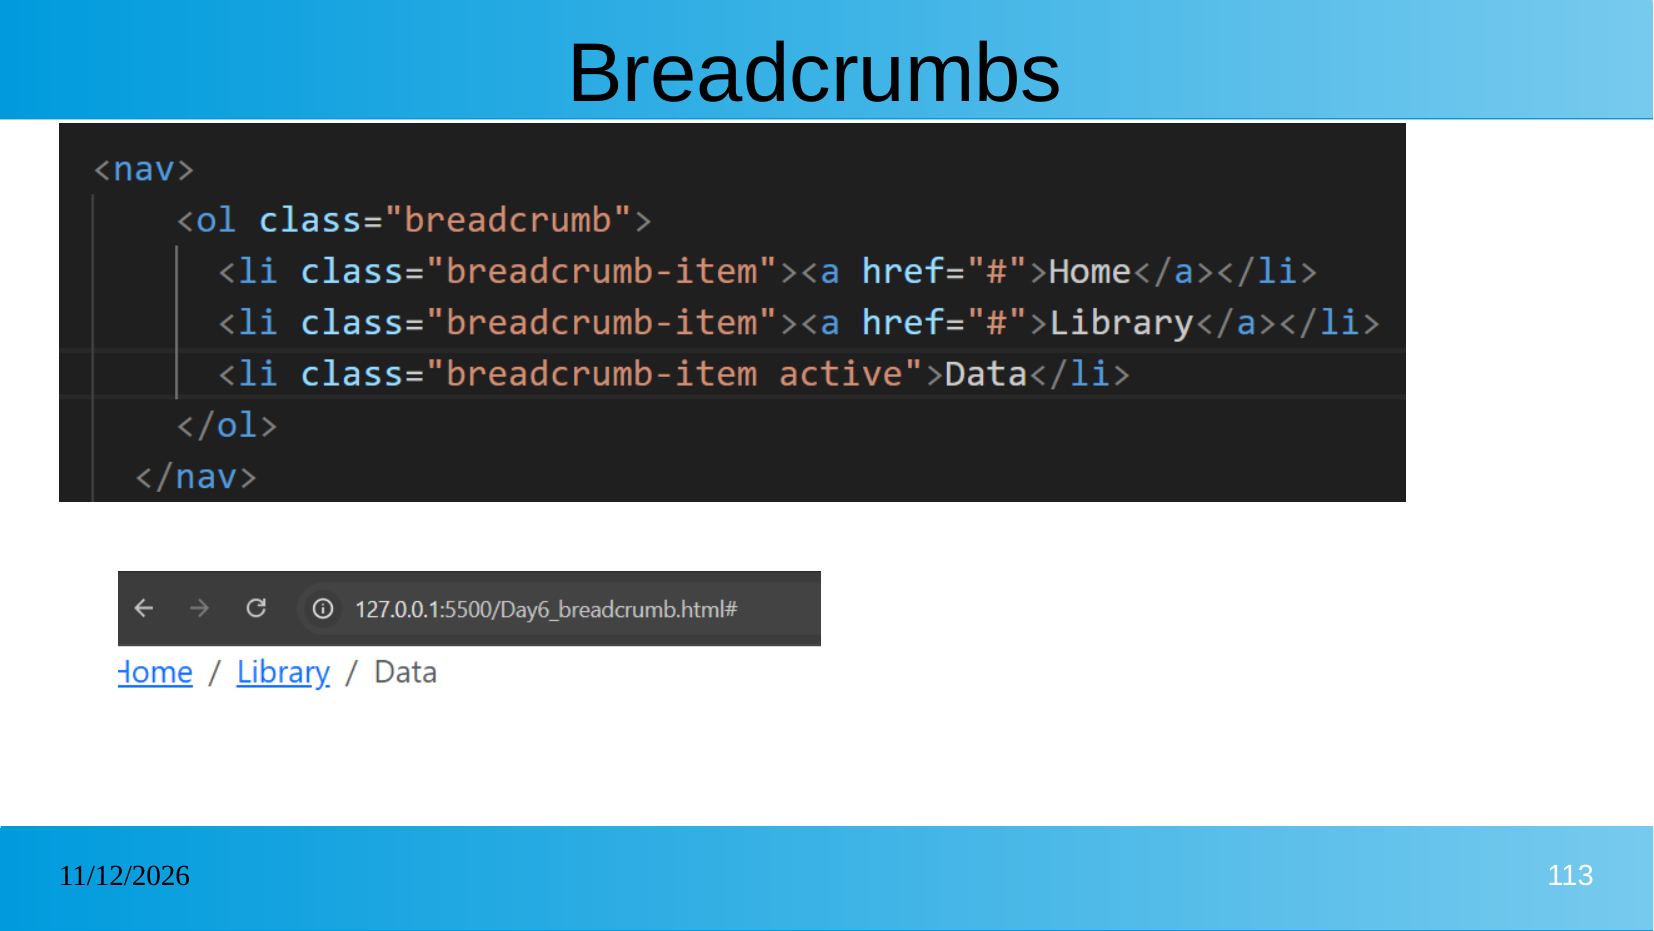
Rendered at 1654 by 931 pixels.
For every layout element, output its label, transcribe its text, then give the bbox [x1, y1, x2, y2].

slide_number 113 [1210, 856, 1594, 915]
picture [58, 122, 1406, 502]
picture [117, 571, 821, 768]
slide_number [59, 856, 443, 915]
title Breadcrumbs [59, 29, 1594, 108]
